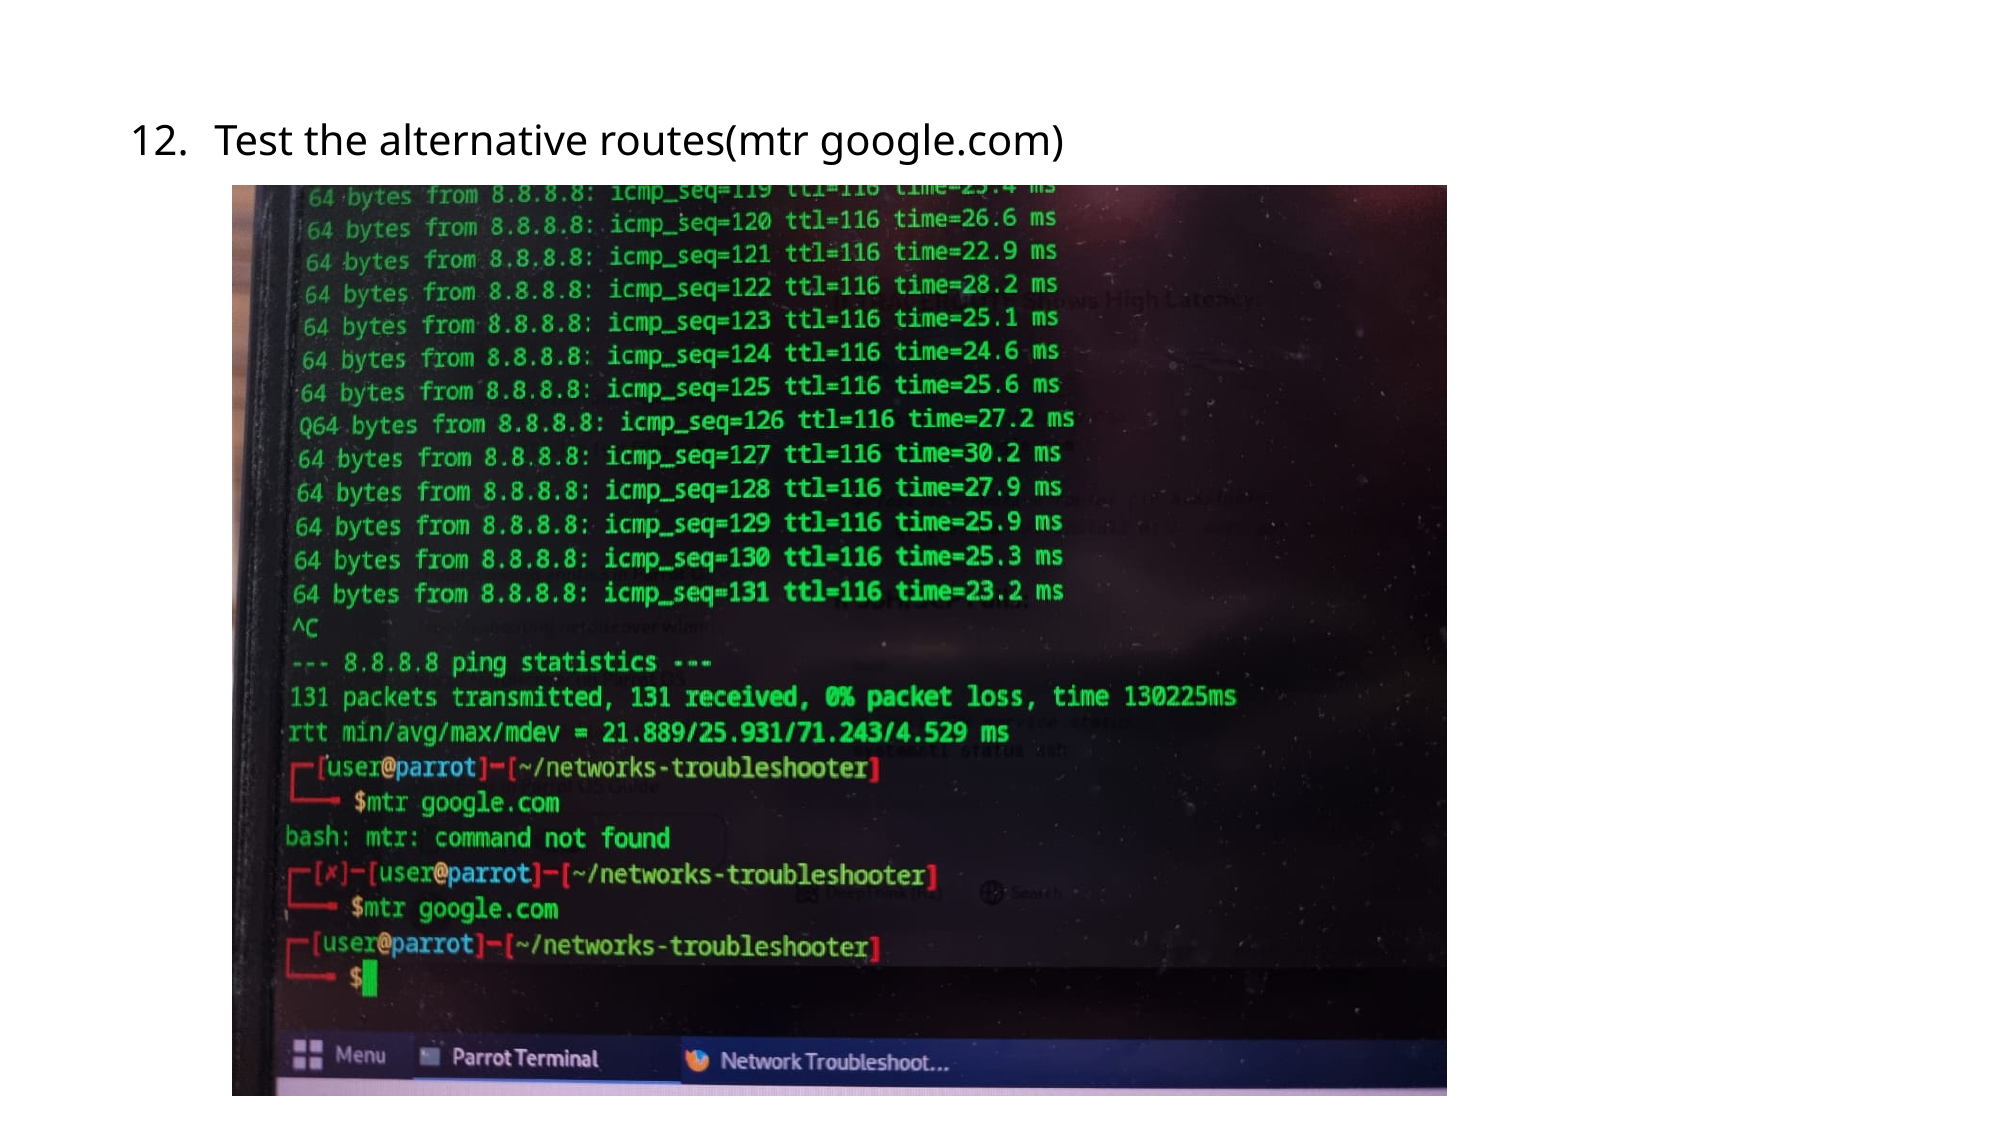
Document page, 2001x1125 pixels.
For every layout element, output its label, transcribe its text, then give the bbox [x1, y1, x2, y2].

list Test the alternative routes(mtr google.com) [114, 105, 1840, 820]
picture [231, 184, 1447, 1097]
